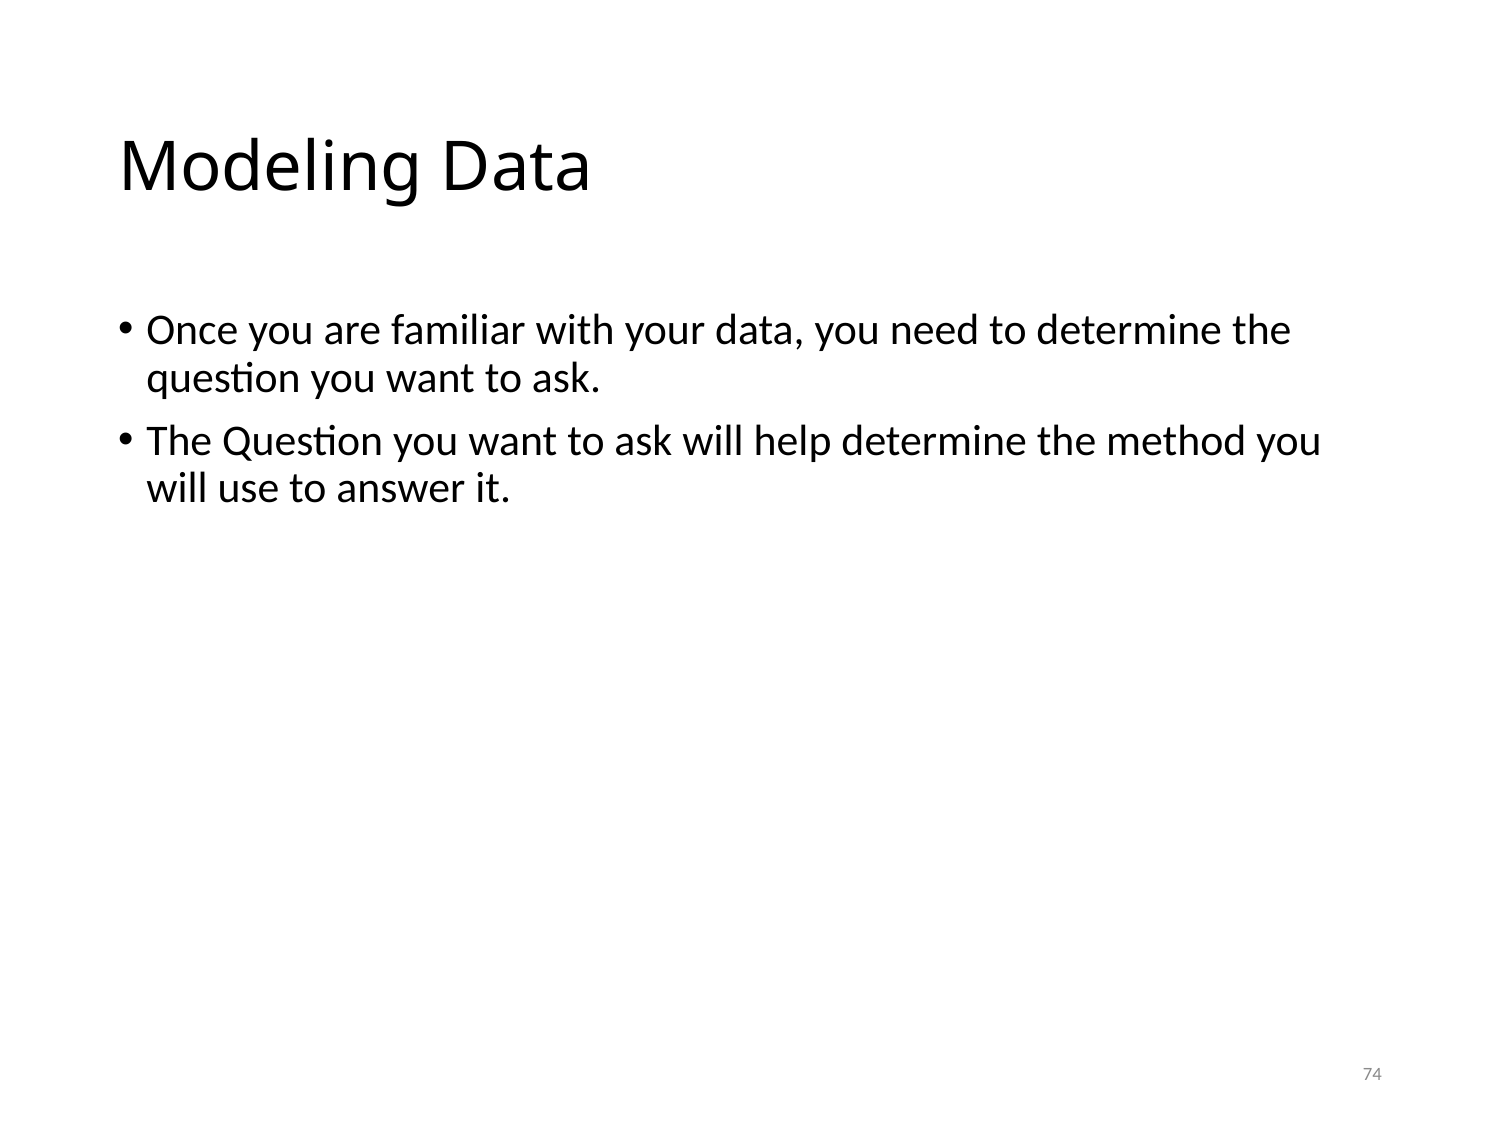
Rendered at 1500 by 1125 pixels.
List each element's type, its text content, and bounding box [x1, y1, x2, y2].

list Once you are familiar with your data, you need to determine the question you want to ask. The Question you want to ask will help determine the method you will use to answer it. [103, 299, 1397, 1014]
slide_number 74 [1059, 1042, 1397, 1103]
title Modeling Data [103, 59, 1397, 278]
